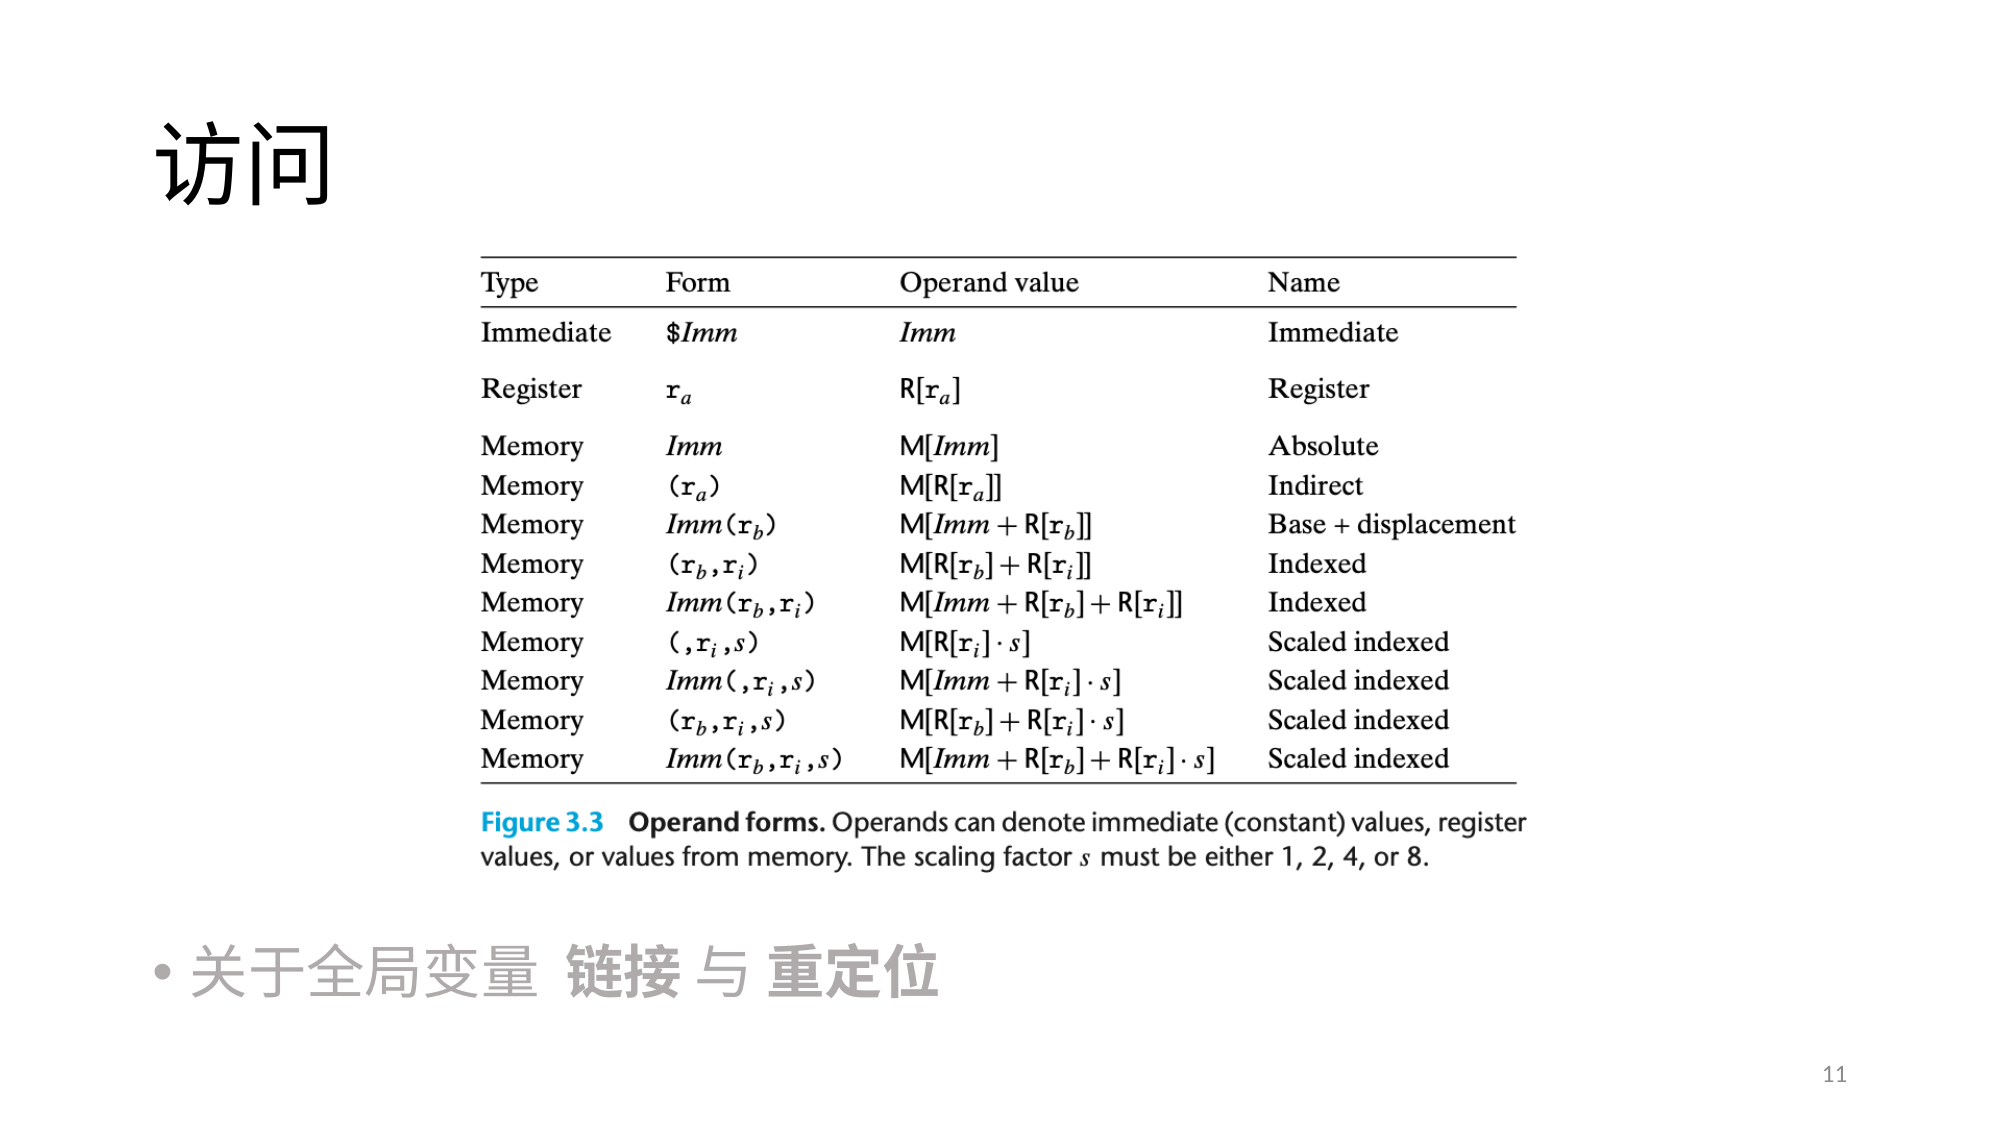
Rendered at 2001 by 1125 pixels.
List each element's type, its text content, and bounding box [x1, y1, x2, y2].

title 访问 [137, 59, 1863, 278]
picture [448, 227, 1551, 898]
slide_number 11 [1412, 1042, 1863, 1103]
